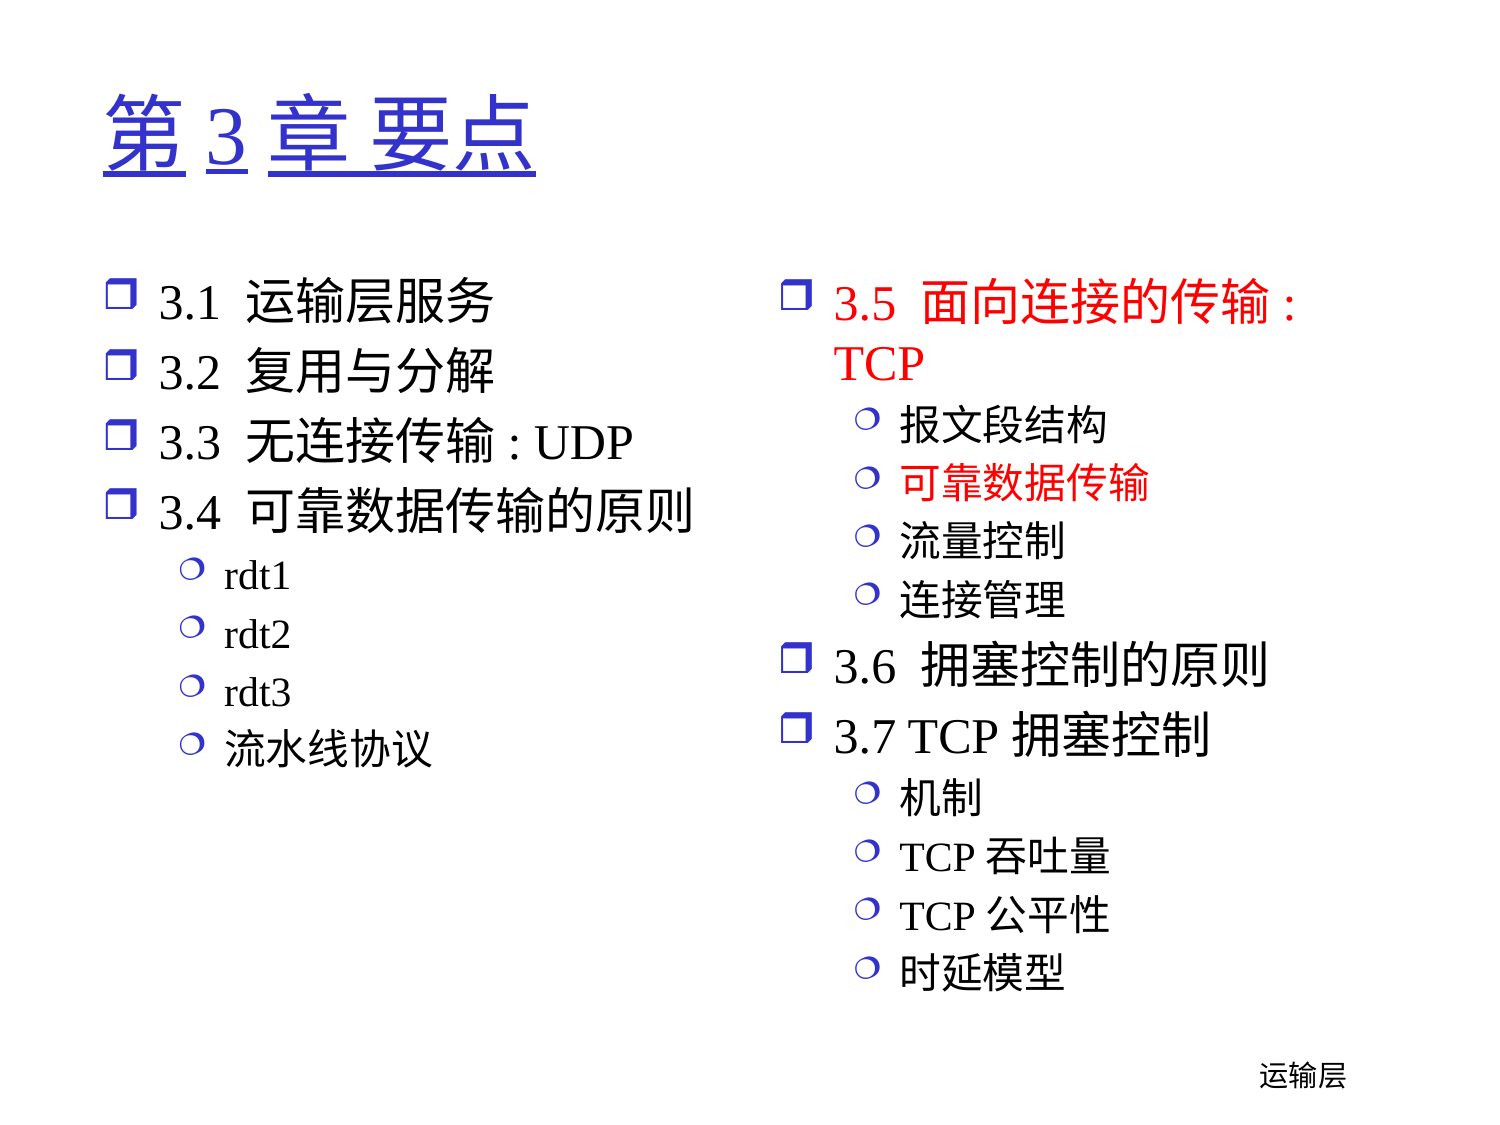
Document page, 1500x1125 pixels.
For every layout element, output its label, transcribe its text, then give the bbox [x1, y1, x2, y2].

footer 运输层 [887, 1049, 1338, 1125]
slide_number [1338, 1049, 1451, 1125]
list 3.5 面向连接的传输: TCP 报文段结构 可靠数据传输 流量控制 连接管理 3.6 拥塞控制的原则 3.7 TCP拥塞控制 机制 TCP吞吐量 TCP公平性 时延模型 [762, 262, 1388, 1026]
text_box 3.1 运输层服务 3.2 复用与分解 3.3 无连接传输: UDP 3.4 可靠数据传输的原则 rdt1 rdt2 rdt3 流水线协议 [87, 262, 713, 1025]
title 第3章 要点 [87, 37, 1363, 226]
